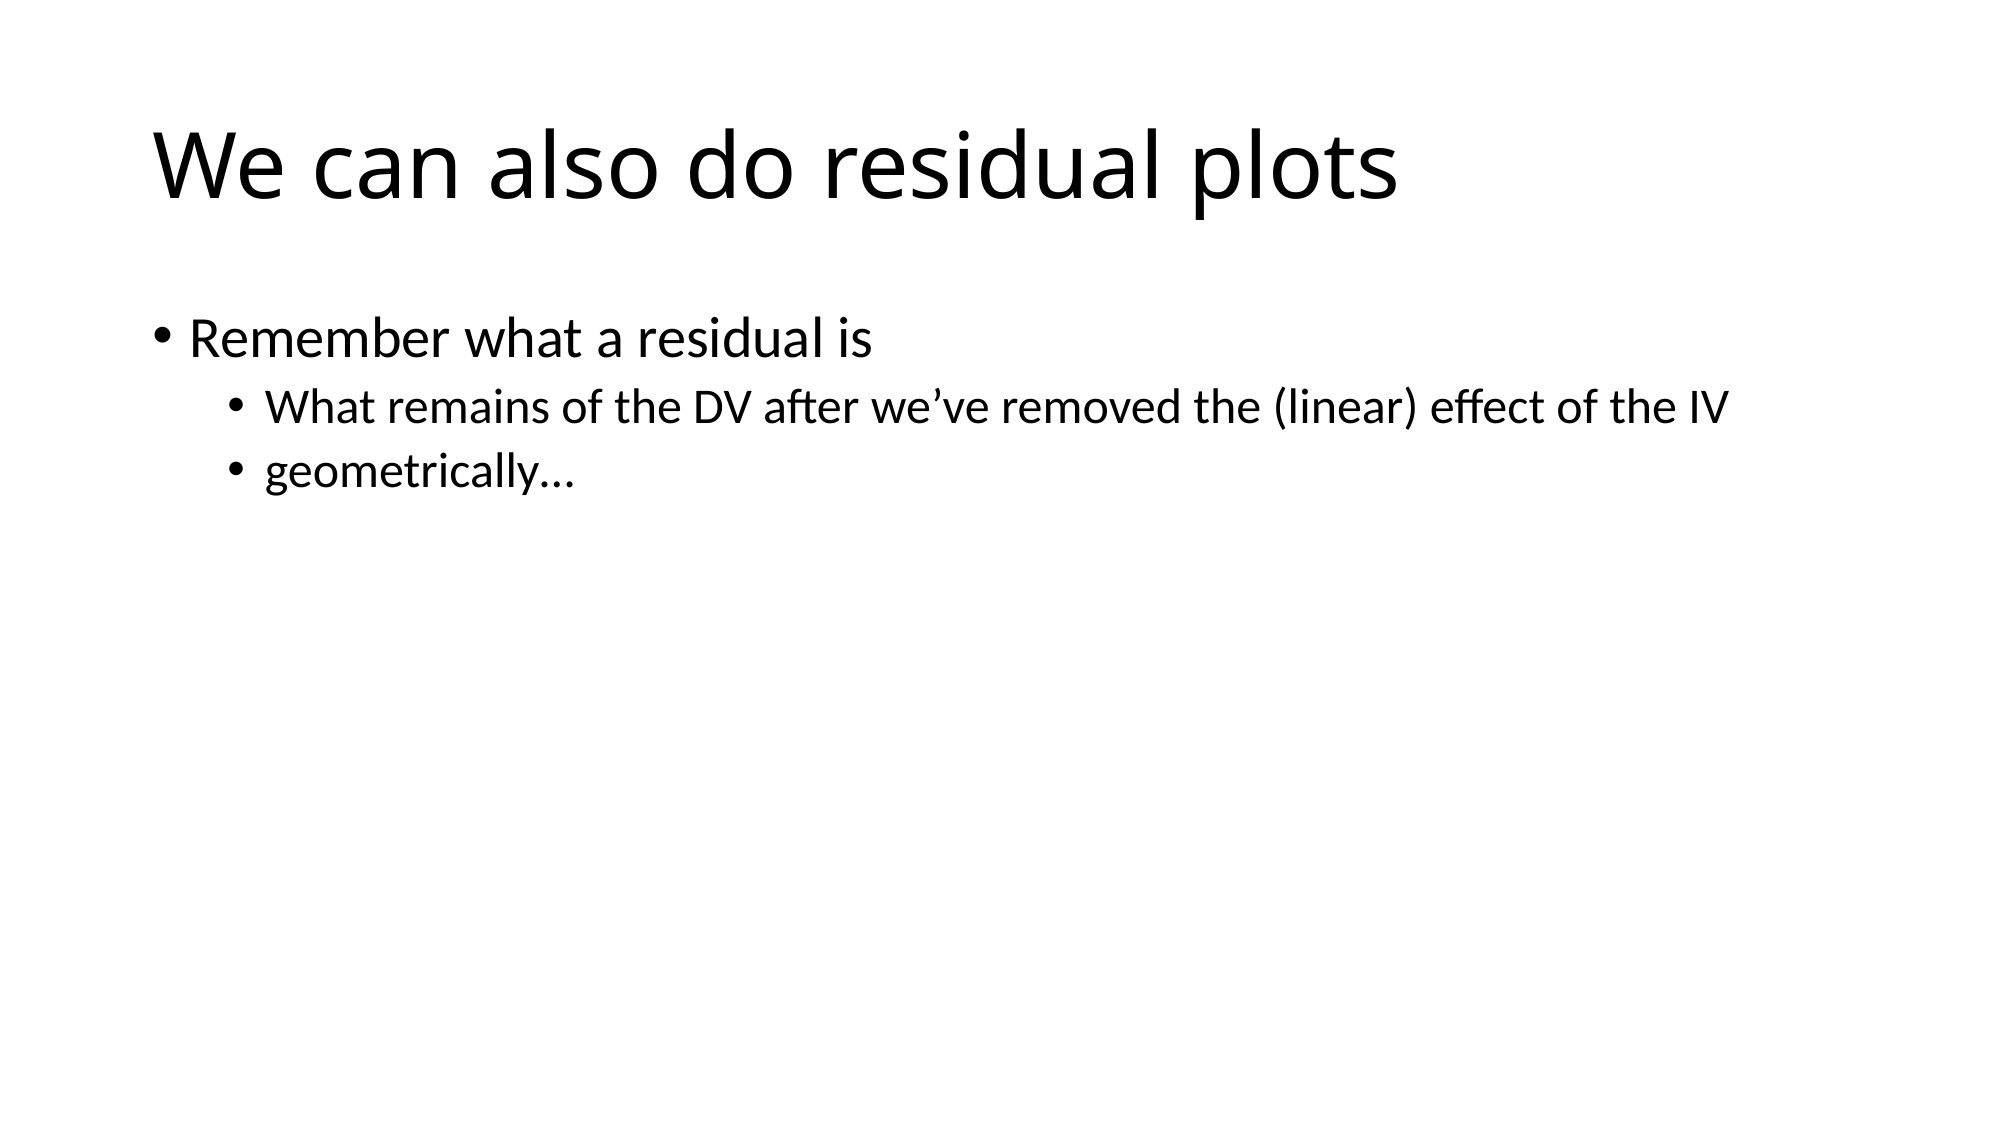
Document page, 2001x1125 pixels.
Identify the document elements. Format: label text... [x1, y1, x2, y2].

list Remember what a residual is What remains of the DV after we’ve removed the (linear) effect of the IV geometrically… [137, 299, 1863, 1014]
title We can also do residual plots [137, 59, 1863, 278]
